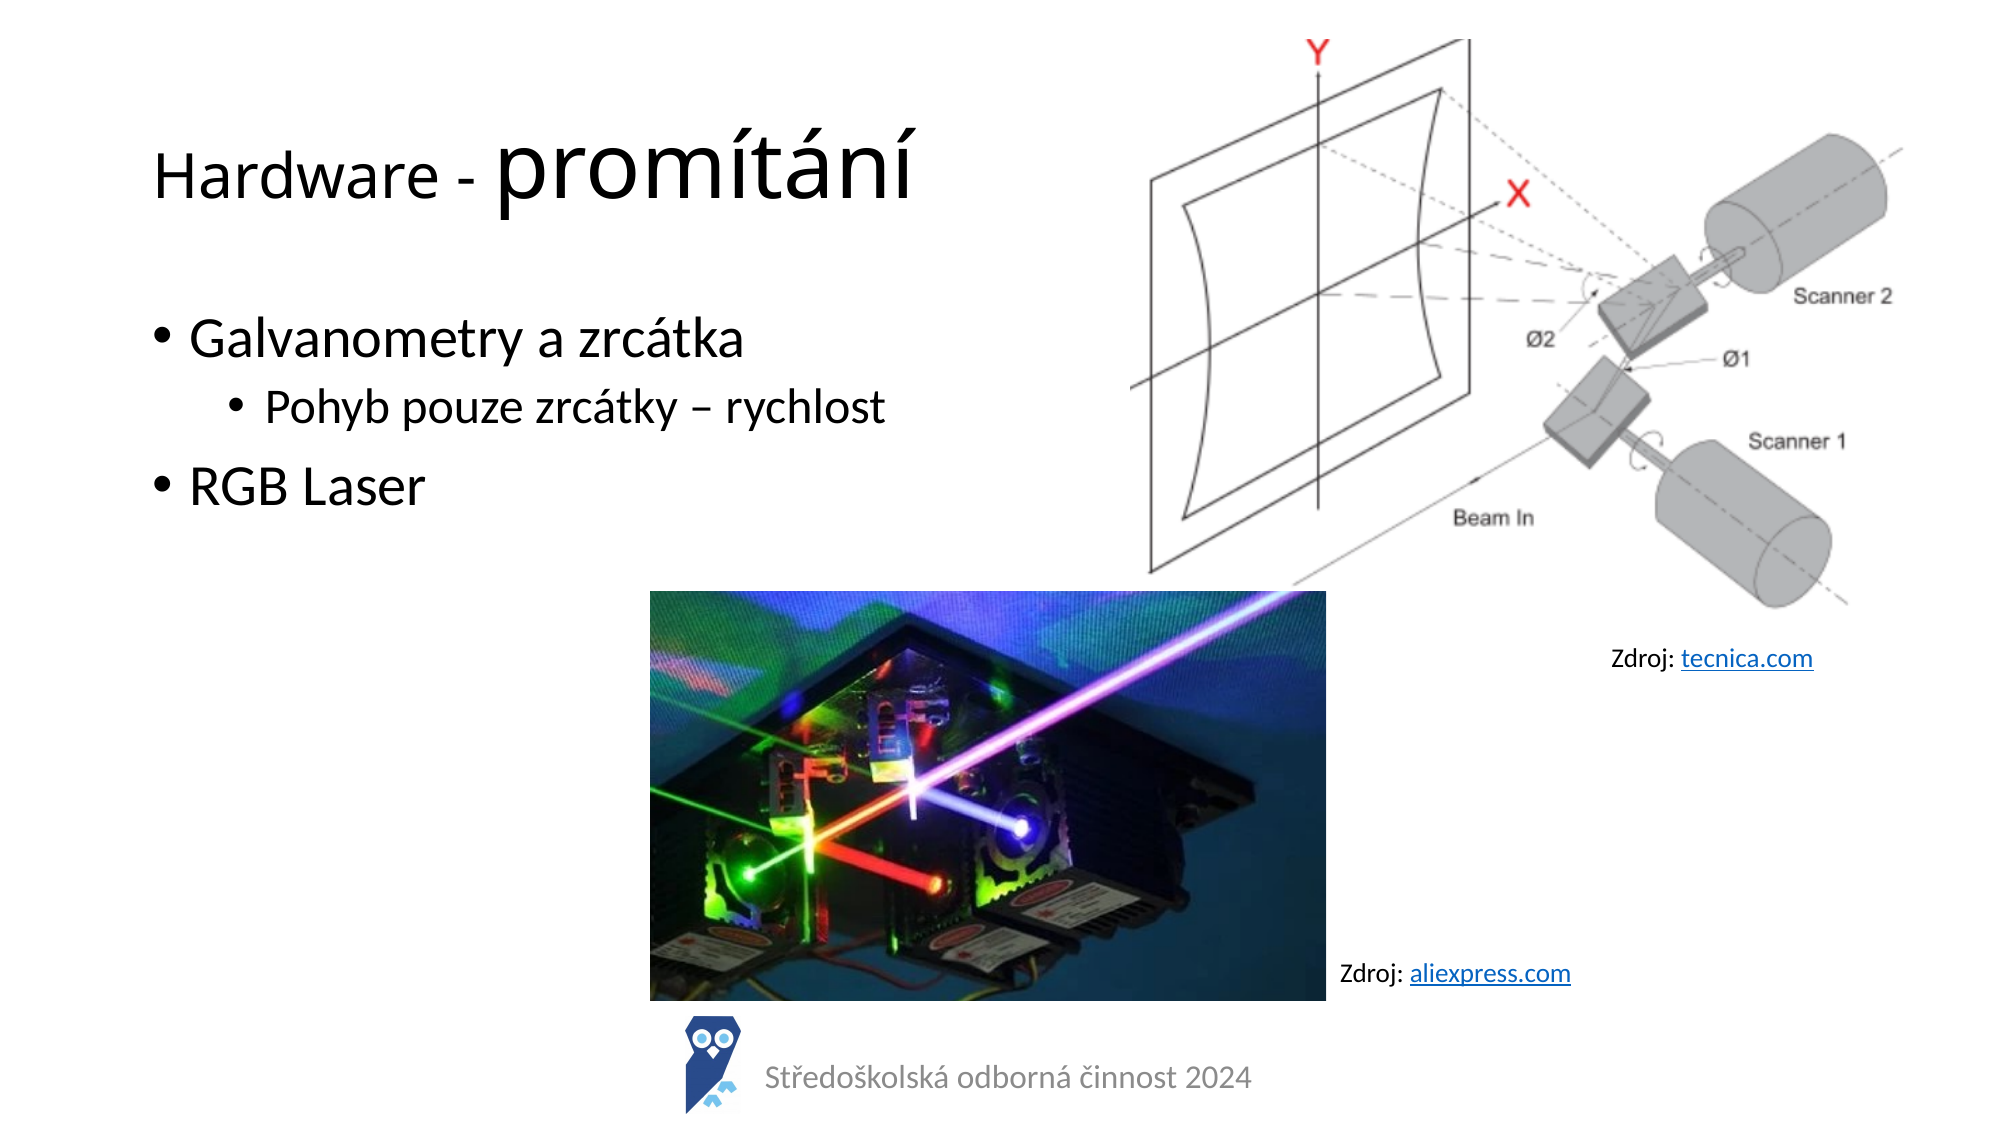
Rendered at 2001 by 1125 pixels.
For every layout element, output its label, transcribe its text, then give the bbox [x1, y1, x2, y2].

title Hardware - promítání [137, 59, 1130, 278]
text_box Zdroj: tecnica.com [1596, 634, 1863, 681]
picture [685, 1016, 741, 1114]
picture [648, 39, 1993, 1001]
text_box Zdroj: aliexpress.com [1326, 947, 1771, 995]
list Galvanometry a zrcátka Pohyb pouze zrcátky – rychlost RGB Laser [137, 299, 1000, 689]
footer Středoškolská odborná činnost 2024 [748, 1044, 1269, 1105]
